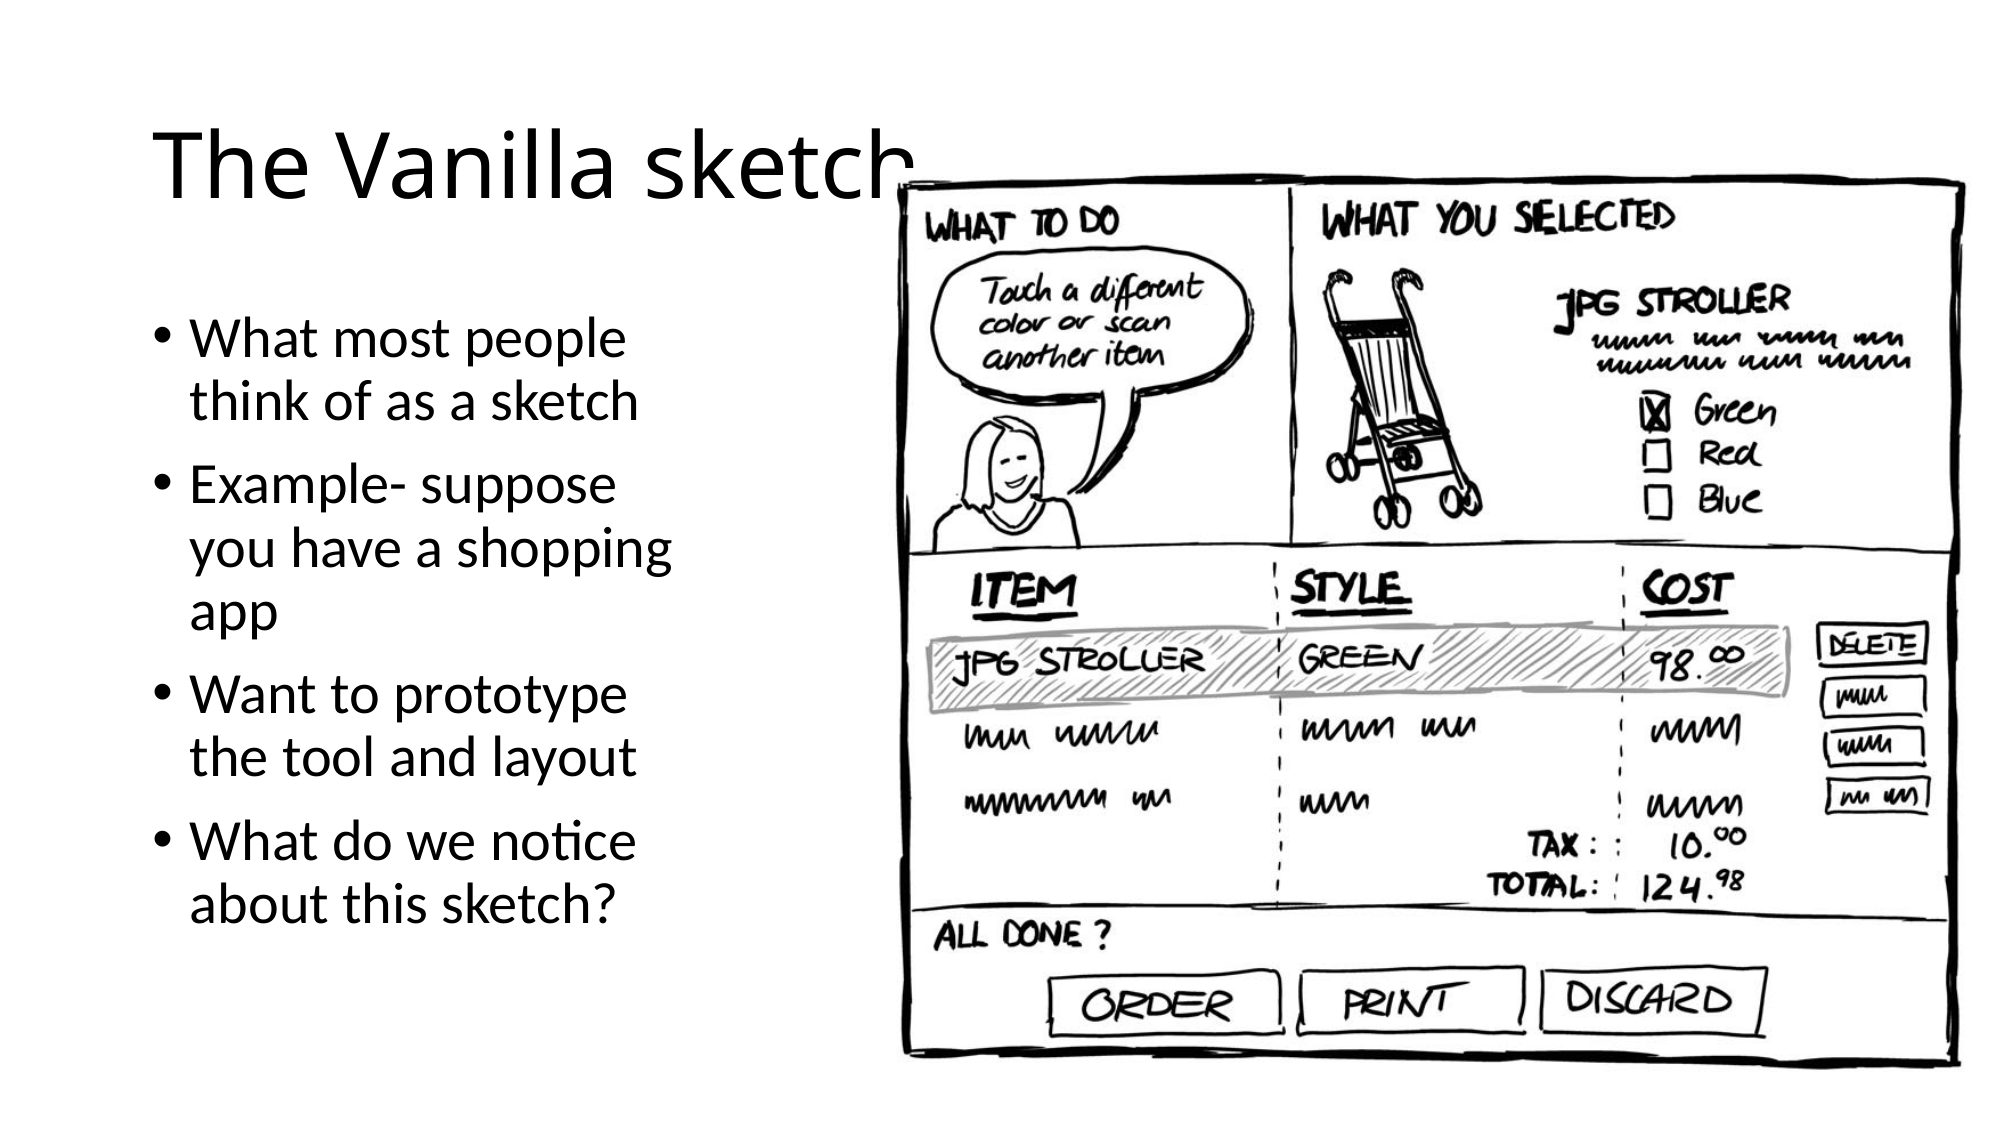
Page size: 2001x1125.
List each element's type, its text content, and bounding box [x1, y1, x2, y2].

picture [888, 168, 1971, 1080]
list What most people think of as a sketch Example- suppose you have a shopping app Want to prototype the tool and layout What do we notice about this sketch? [137, 299, 706, 1014]
title The Vanilla sketch [137, 59, 1863, 278]
